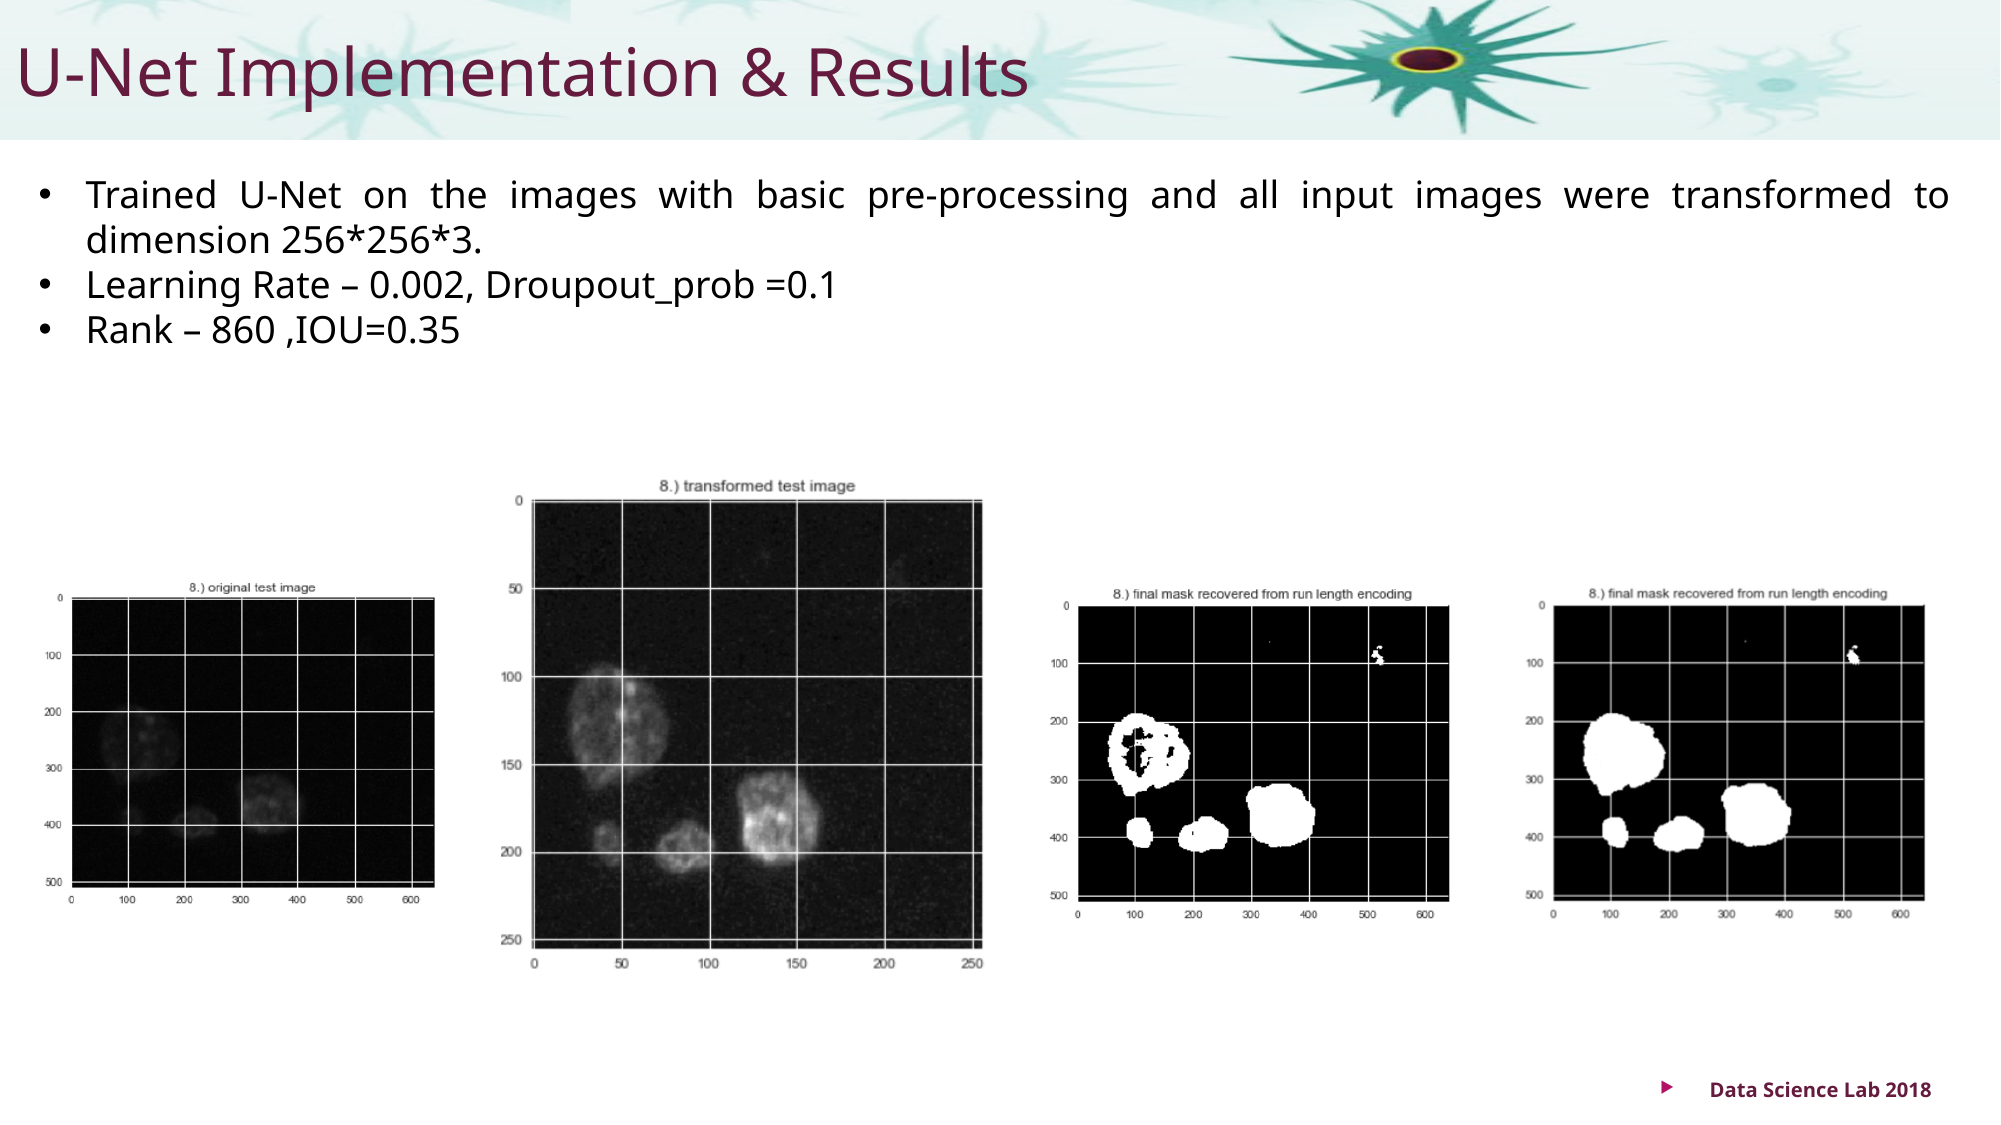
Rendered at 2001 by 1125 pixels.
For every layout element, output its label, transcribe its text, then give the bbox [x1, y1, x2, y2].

picture [1438, 0, 2000, 140]
text_box Trained U-Net on the images with basic pre-processing and all input images were transformed to dimension 256*256*3. Learning Rate – 0.002, Droupout_prob =0.1 Rank – 860 ,IOU=0.35 [23, 164, 1967, 359]
picture [1521, 578, 1938, 927]
picture [1045, 578, 1462, 927]
picture [501, 474, 1001, 978]
title U-Net Implementation & Results [0, 0, 1438, 140]
text_box Data Science Lab 2018 [1645, 1070, 2000, 1125]
picture [34, 562, 454, 927]
